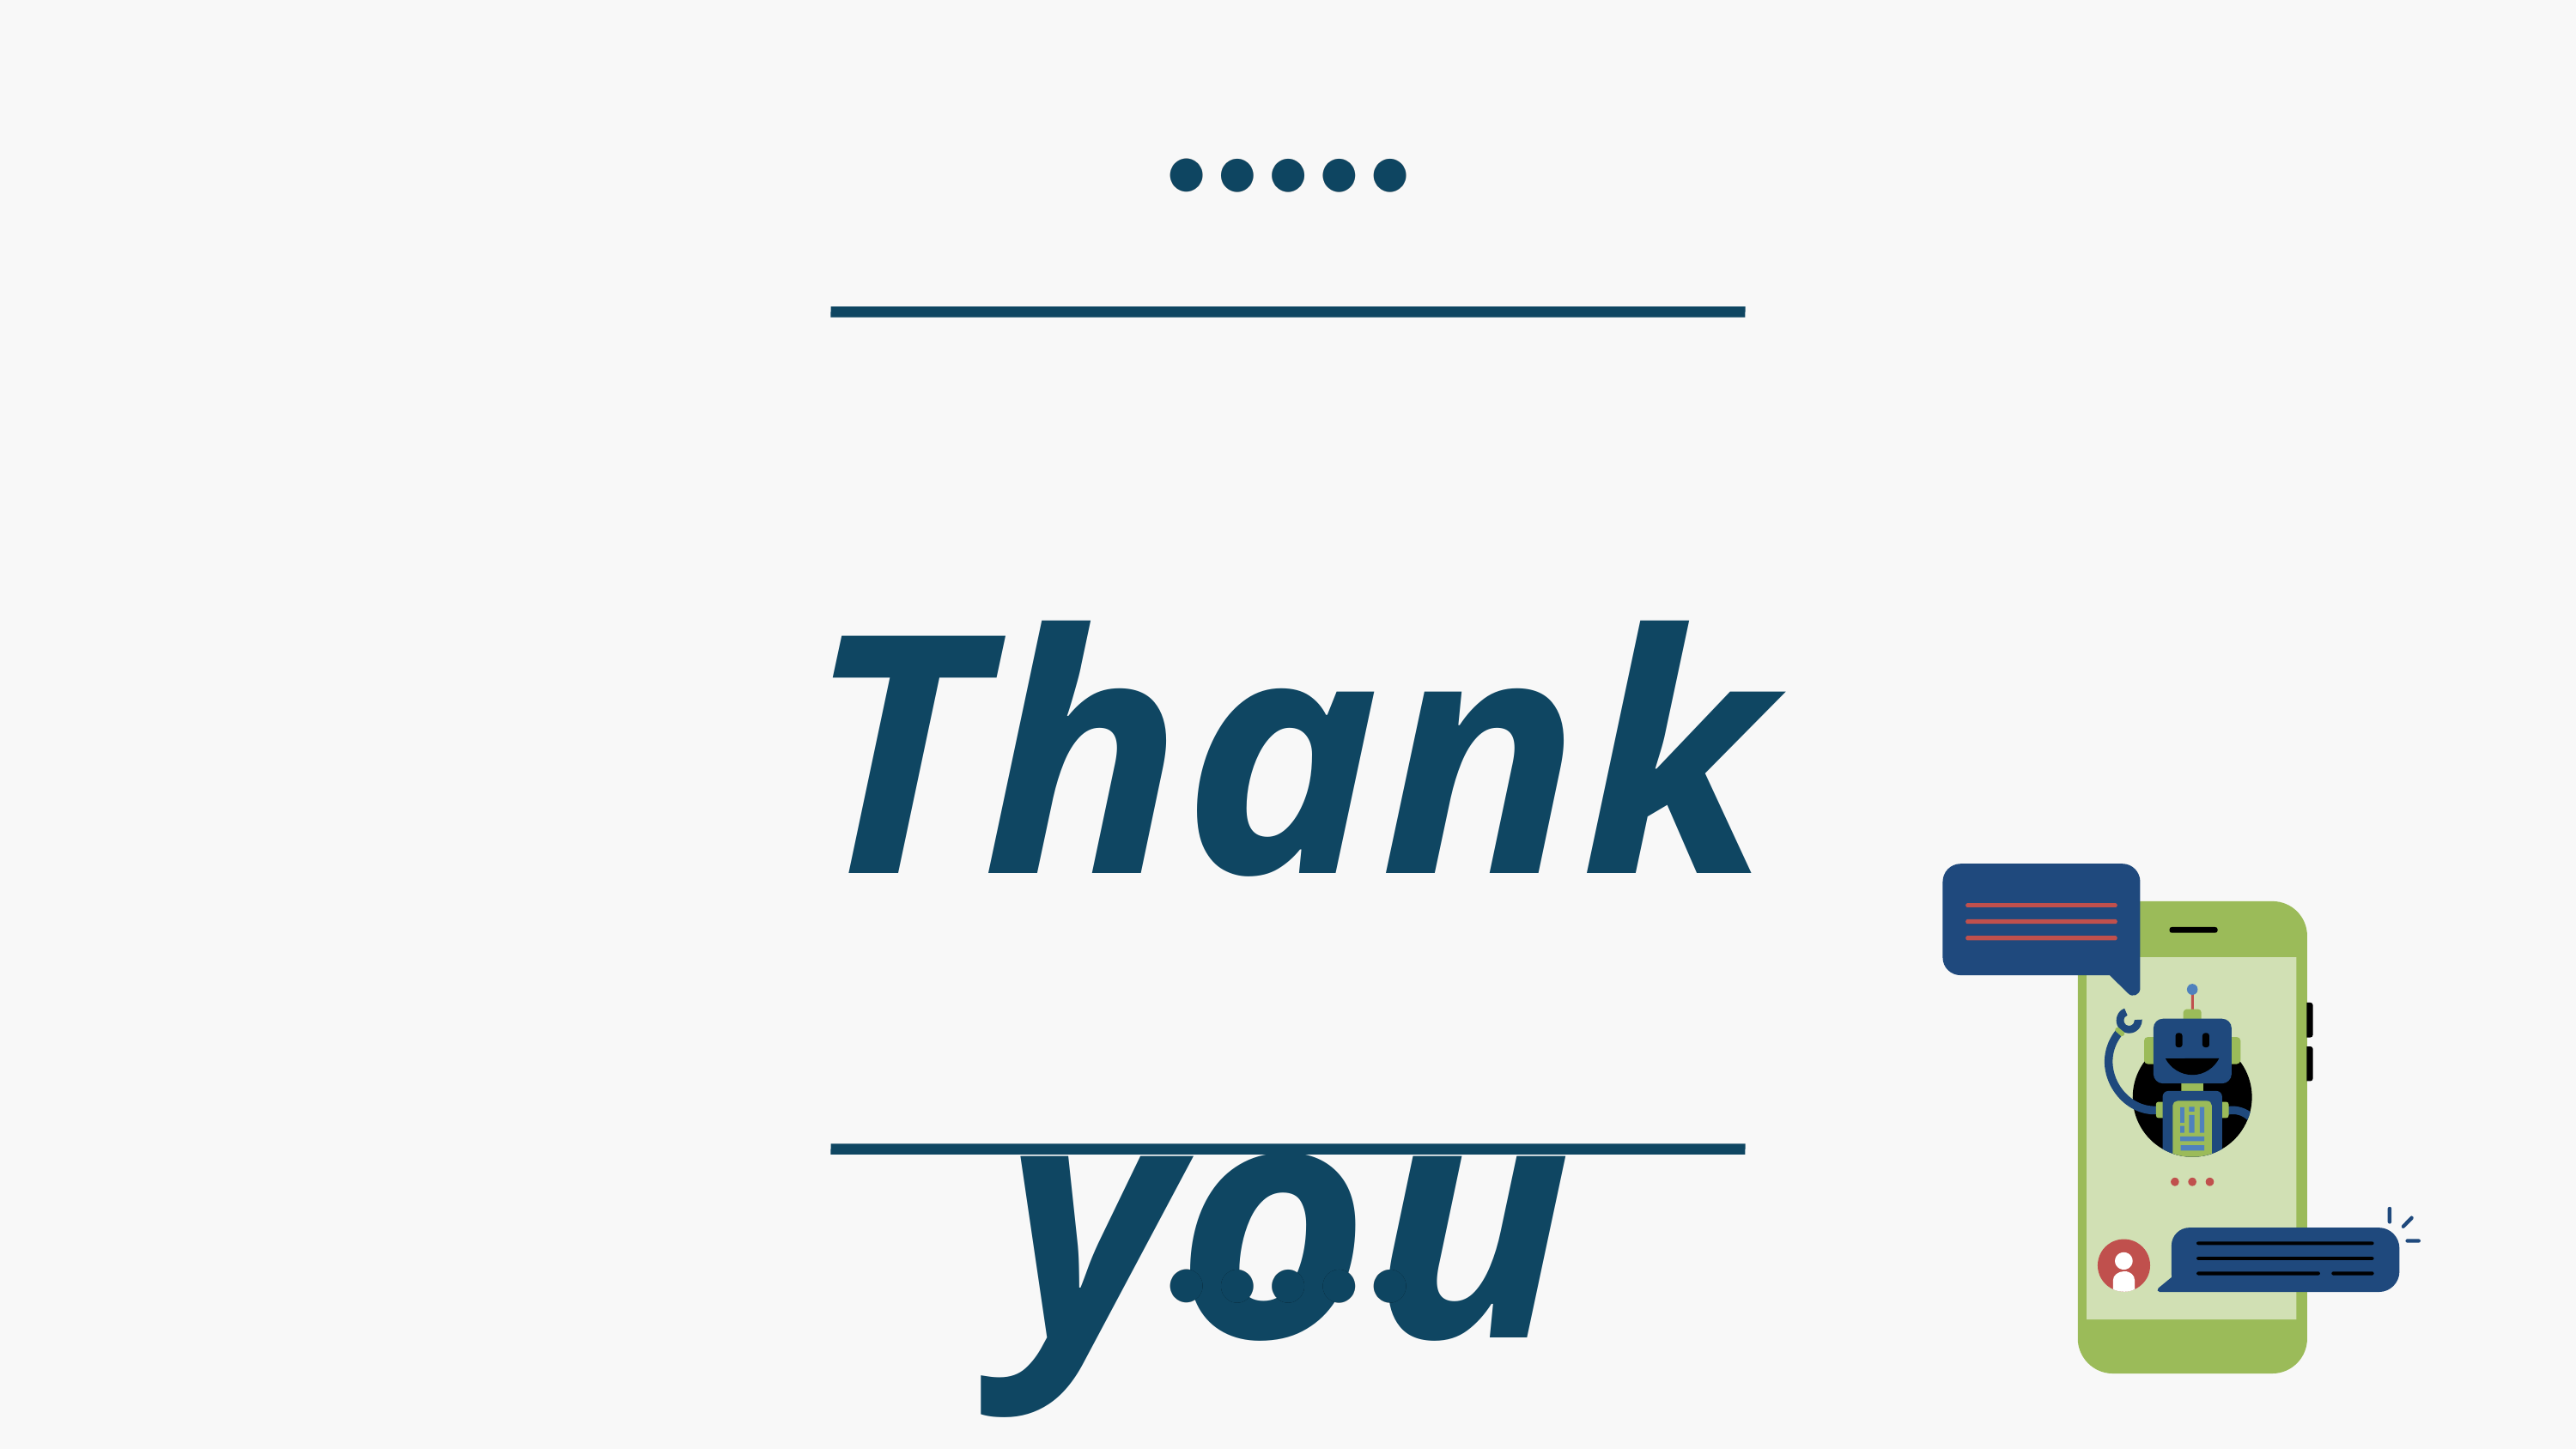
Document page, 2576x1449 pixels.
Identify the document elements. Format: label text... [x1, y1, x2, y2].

text_box [1170, 1268, 1406, 1304]
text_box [1942, 863, 2421, 1374]
text_box Thank you [484, 474, 2092, 1405]
text_box [1170, 157, 1406, 193]
